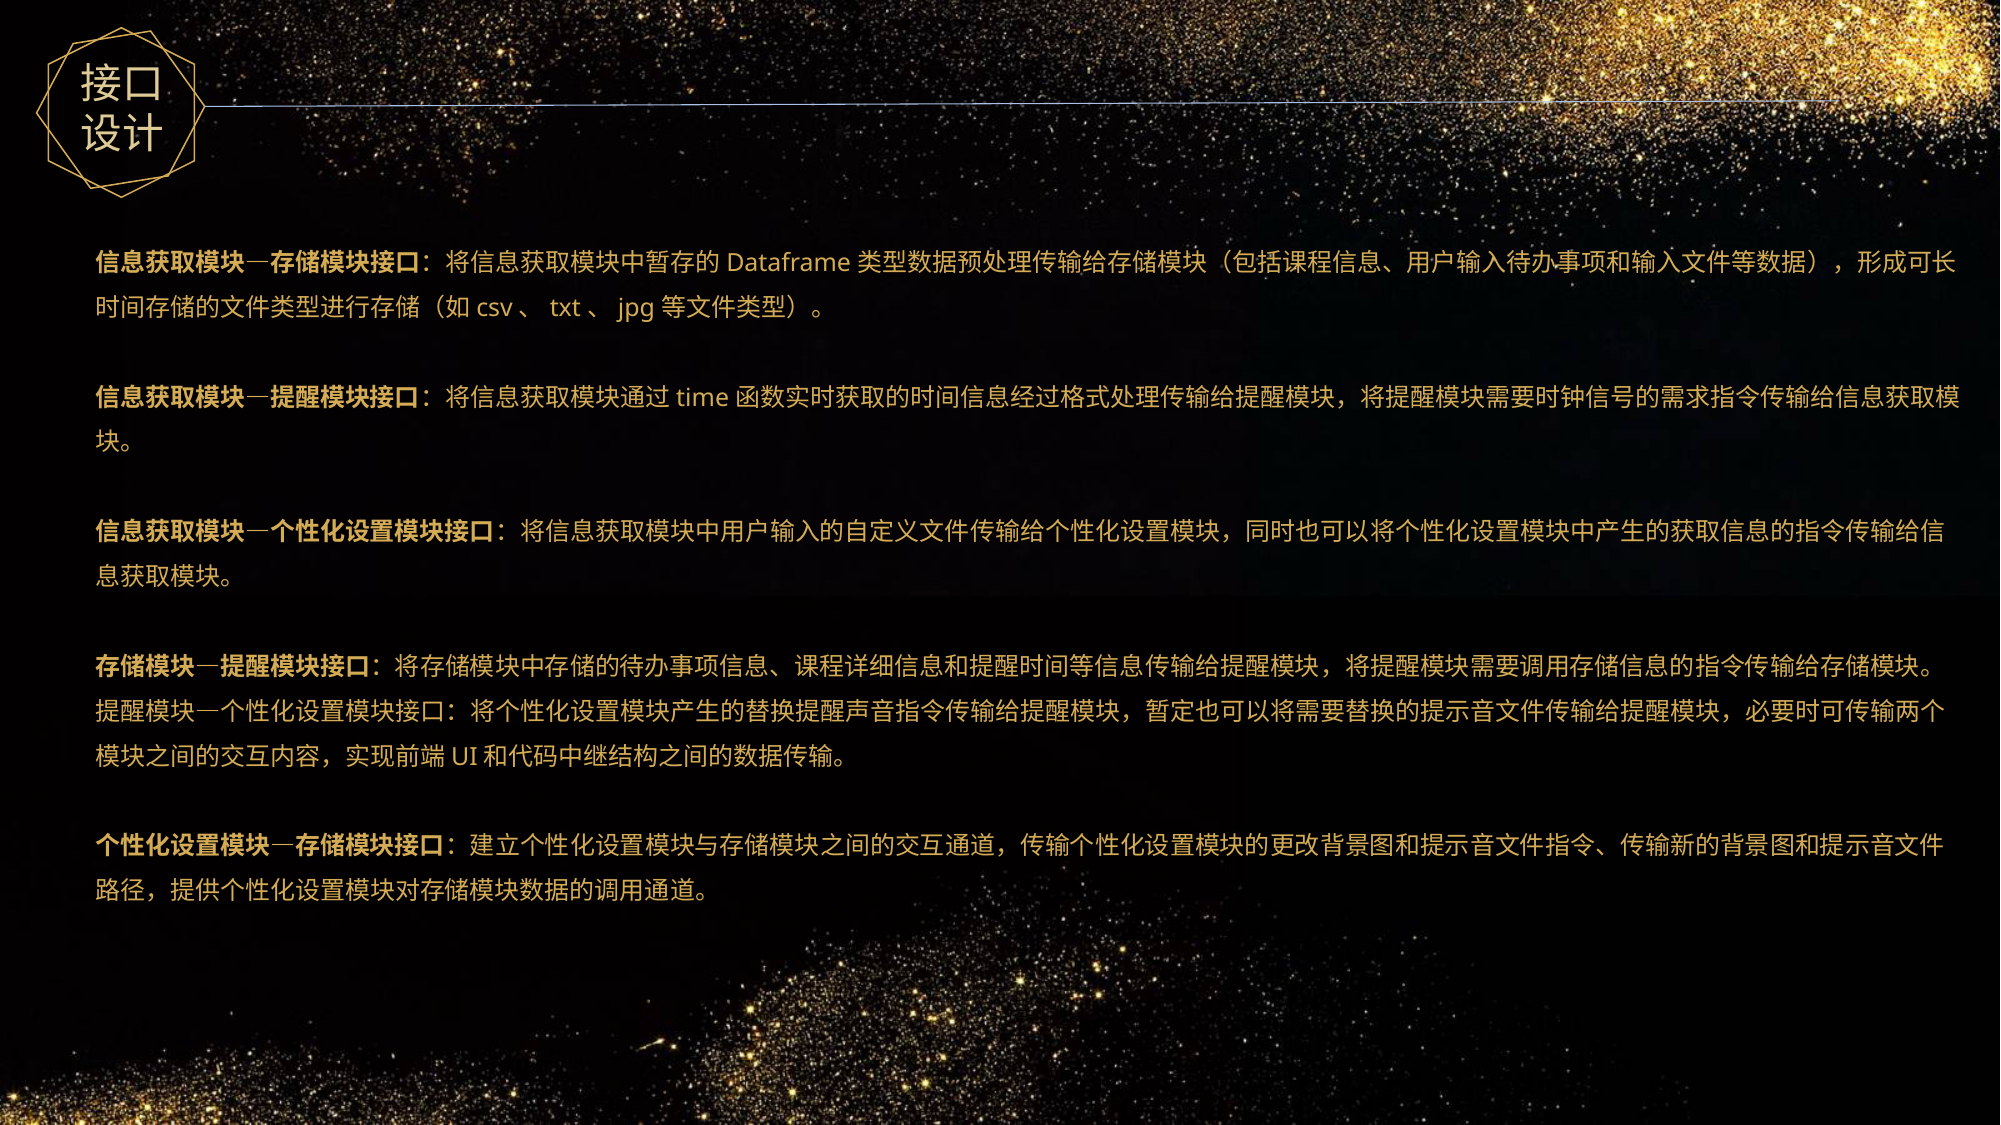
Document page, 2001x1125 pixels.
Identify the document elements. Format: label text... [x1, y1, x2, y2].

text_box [204, 100, 1840, 107]
text_box 信息获取模块—存储模块接口：将信息获取模块中暂存的Dataframe类型数据预处理传输给存储模块（包括课程信息、用户输入待办事项和输入文件等数据），形成可长时间存储的文件类型进行存储（如csv、txt、jpg等文件类型）。 信息获取模块—提醒模块接口：将信息获取模块通过time函数实时获取的时间信息经过格式处理传输给提醒模块，将提醒模块需要时钟信号的需求指令传输给信息获取模块。 信息获取模块—个性化设置模块接口：将信息获取模块中用户输入的自定义文件传输给个性化设置模块，同时也可以将个性化设置模块中产生的获取信息的指令传输给信息获取模块。 存储模块—提醒模块接口：将存储模块中存储的待办事项信息、课程详细信息和提醒时间等信息传输给提醒模块，将提醒模块需要调用存储信息的指令传输给存储模块。 提醒模块—个性化设置模块接口：将个性化设置模块产生的替换提醒声音指令传输给提醒模块，暂定也可以将需要替换的提示音文件传输给提醒模块，必要时可传输两个模块之间的交互内容，实现前端UI和代码中继结构之间的数据传输。 个性化设置模块—存储模块接口：建立个性化设置模块与存储模块之间的交互通道，传输个性化设置模块的更改背景图和提示音文件指令、传输新的背景图和提示音文件路径，提供个性化设置模块对存储模块数据的调用通道。 [80, 224, 1984, 957]
picture [0, 0, 2000, 1125]
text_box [48, 27, 195, 198]
